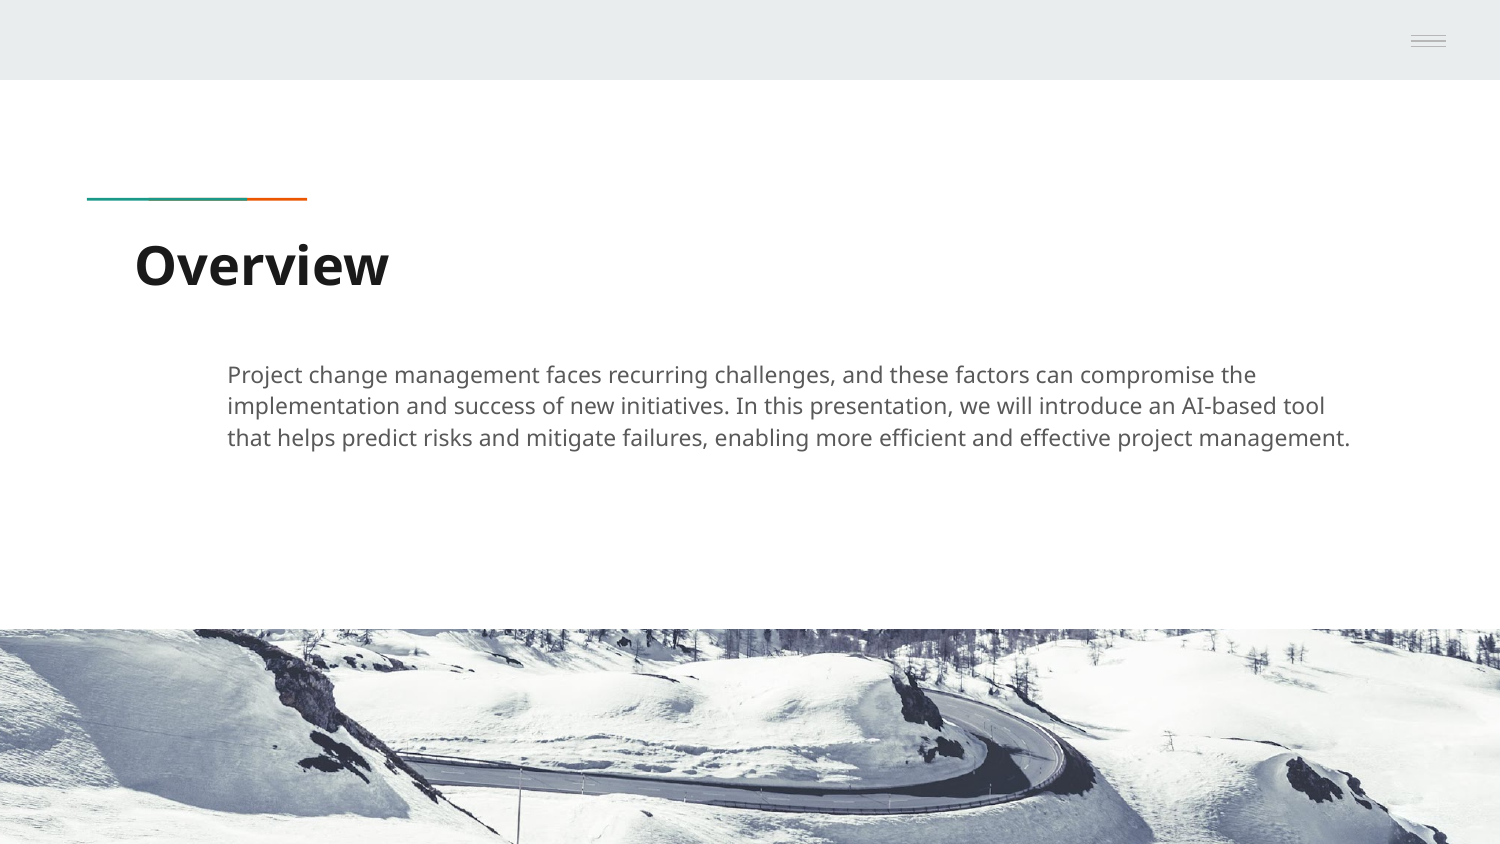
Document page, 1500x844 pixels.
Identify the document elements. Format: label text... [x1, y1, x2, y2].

list Project change management faces recurring challenges, and these factors can compromise the implementation and success of new initiatives. In this presentation, we will introduce an AI-based tool that helps predict risks and mitigate failures, enabling more efficient and effective project management. [212, 341, 1381, 559]
picture [0, 628, 1500, 844]
title Overview [119, 216, 1381, 305]
